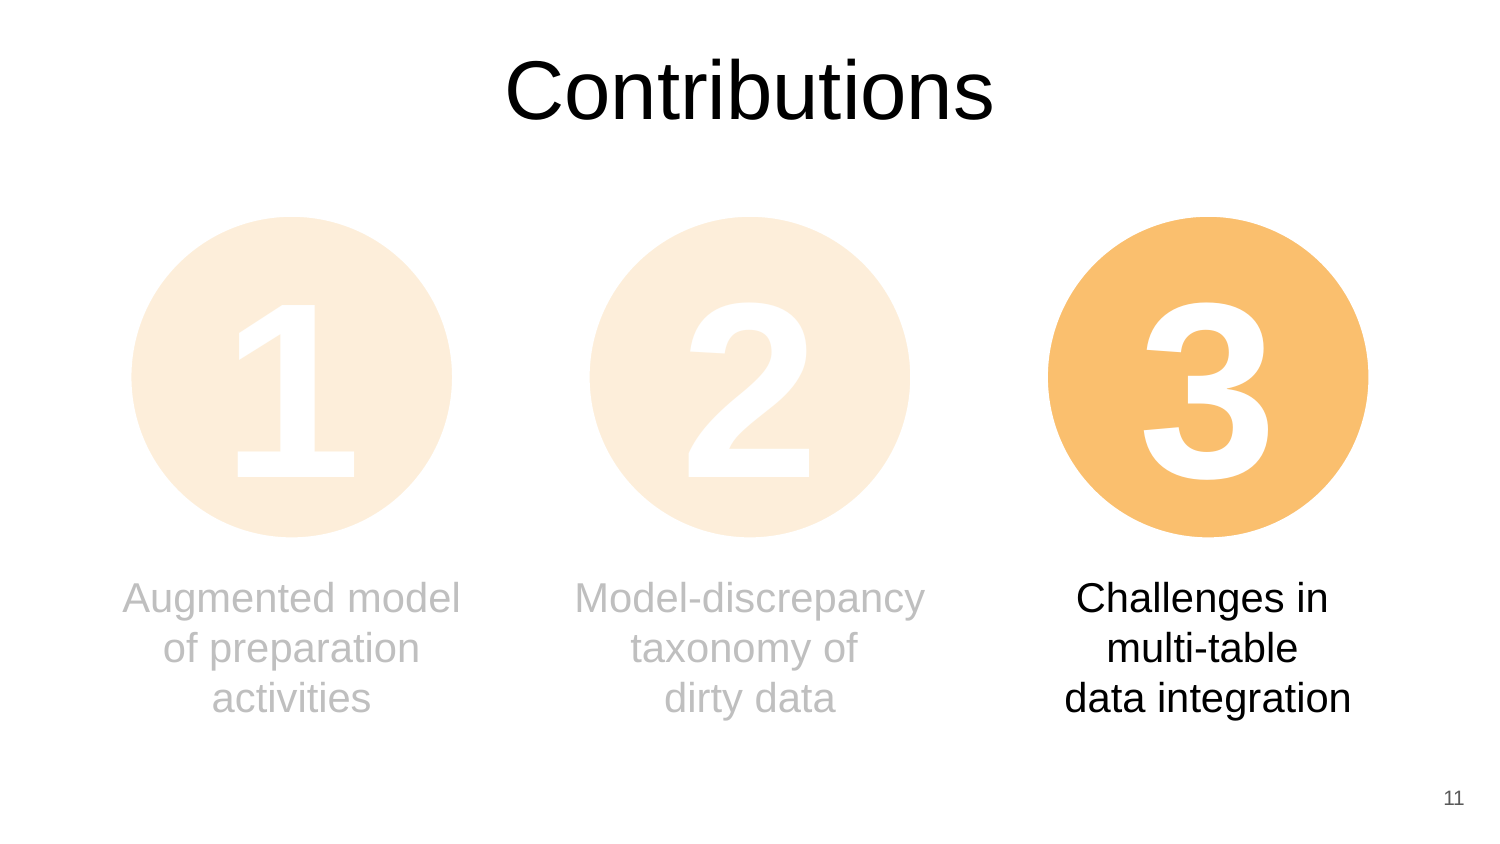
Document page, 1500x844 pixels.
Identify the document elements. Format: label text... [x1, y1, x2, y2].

slide_number 11 [1389, 764, 1480, 830]
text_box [92, 214, 492, 730]
text_box Contributions [0, 28, 1500, 144]
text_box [550, 214, 950, 730]
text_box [1008, 214, 1408, 730]
text_box [90, 168, 951, 767]
